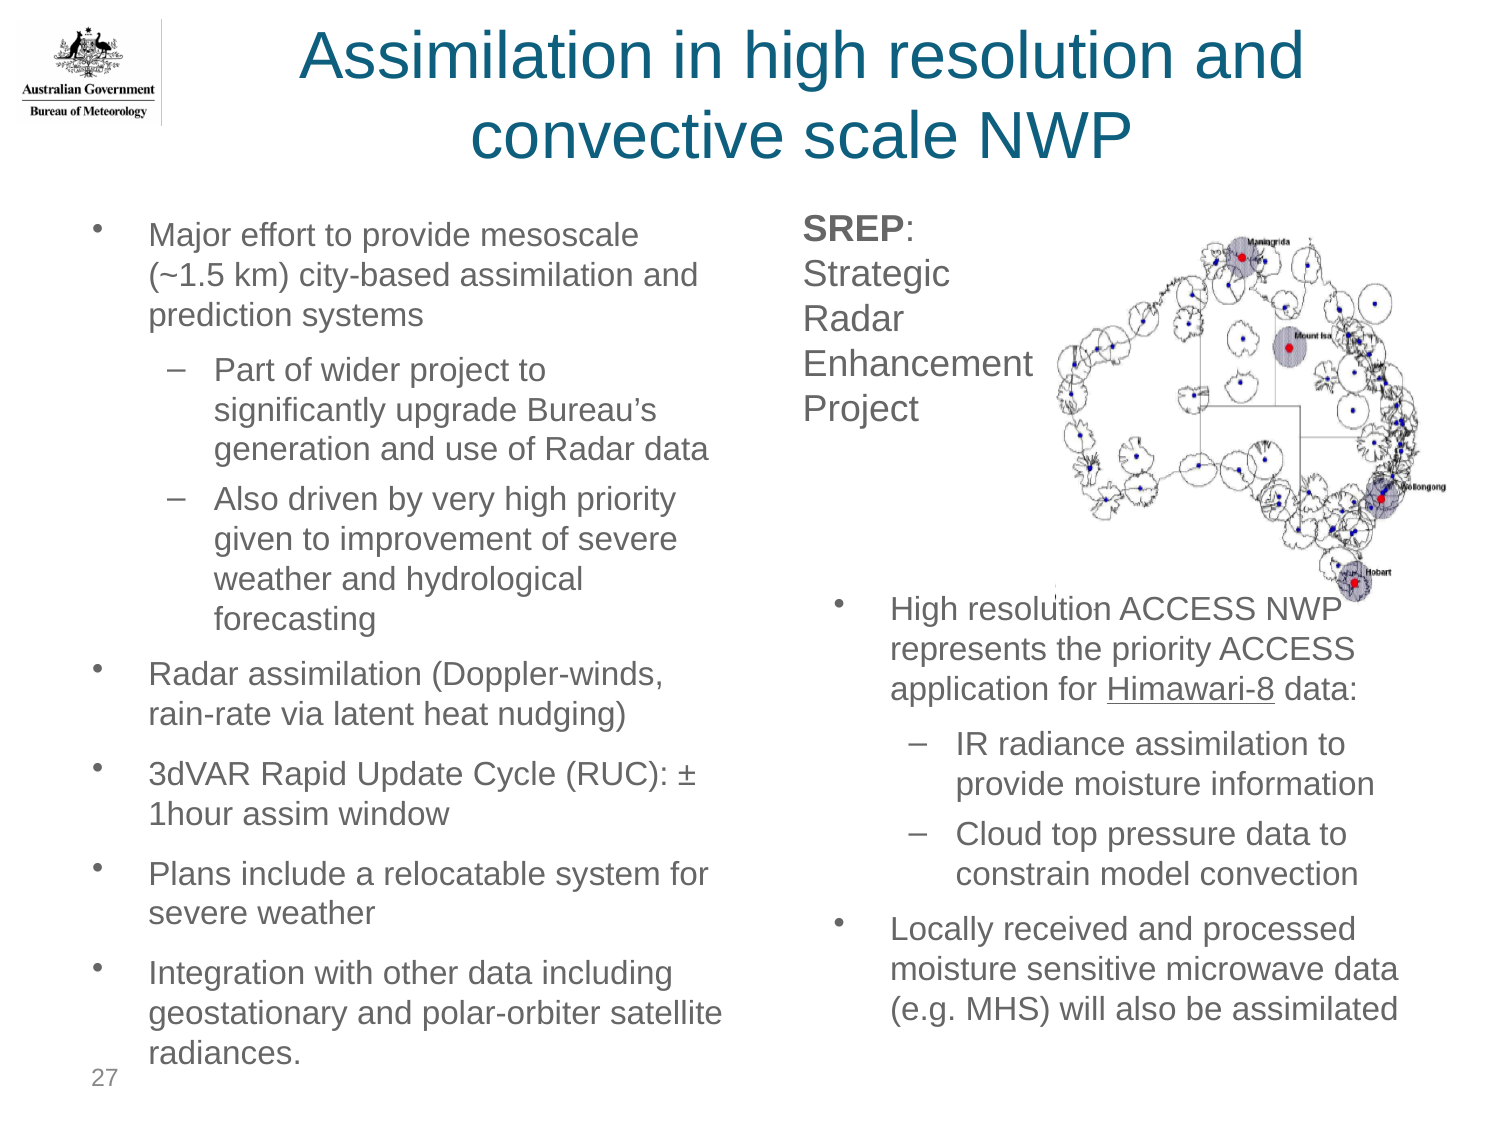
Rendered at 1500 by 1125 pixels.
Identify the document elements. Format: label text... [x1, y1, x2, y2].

list Major effort to provide mesoscale (~1.5 km) city-based assimilation and prediction systems Part of wider project to significantly upgrade Bureau’s generation and use of Radar data Also driven by very high priority given to improvement of severe weather and hydrological forecasting Radar assimilation (Doppler-winds, rain-rate via latent heat nudging) 3dVAR Rapid Update Cycle (RUC): ± 1hour assim window Plans include a relocatable system for severe weather Integration with other data including geostationary and polar-orbiter satellite radiances. [77, 205, 741, 1035]
text_box SREP: Strategic Radar Enhancement Project [788, 196, 1069, 437]
list High resolution ACCESS NWP represents the priority ACCESS application for Himawari-8 data: IR radiance assimilation to provide moisture information Cloud top pressure data to constrain model convection Locally received and processed moisture sensitive microwave data (e.g. MHS) will also be assimilated [818, 579, 1458, 983]
slide_number 27 [76, 1053, 195, 1107]
picture [16, 19, 162, 126]
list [844, 209, 1480, 613]
title Assimilation in high resolution and convective scale NWP [209, 30, 1396, 155]
